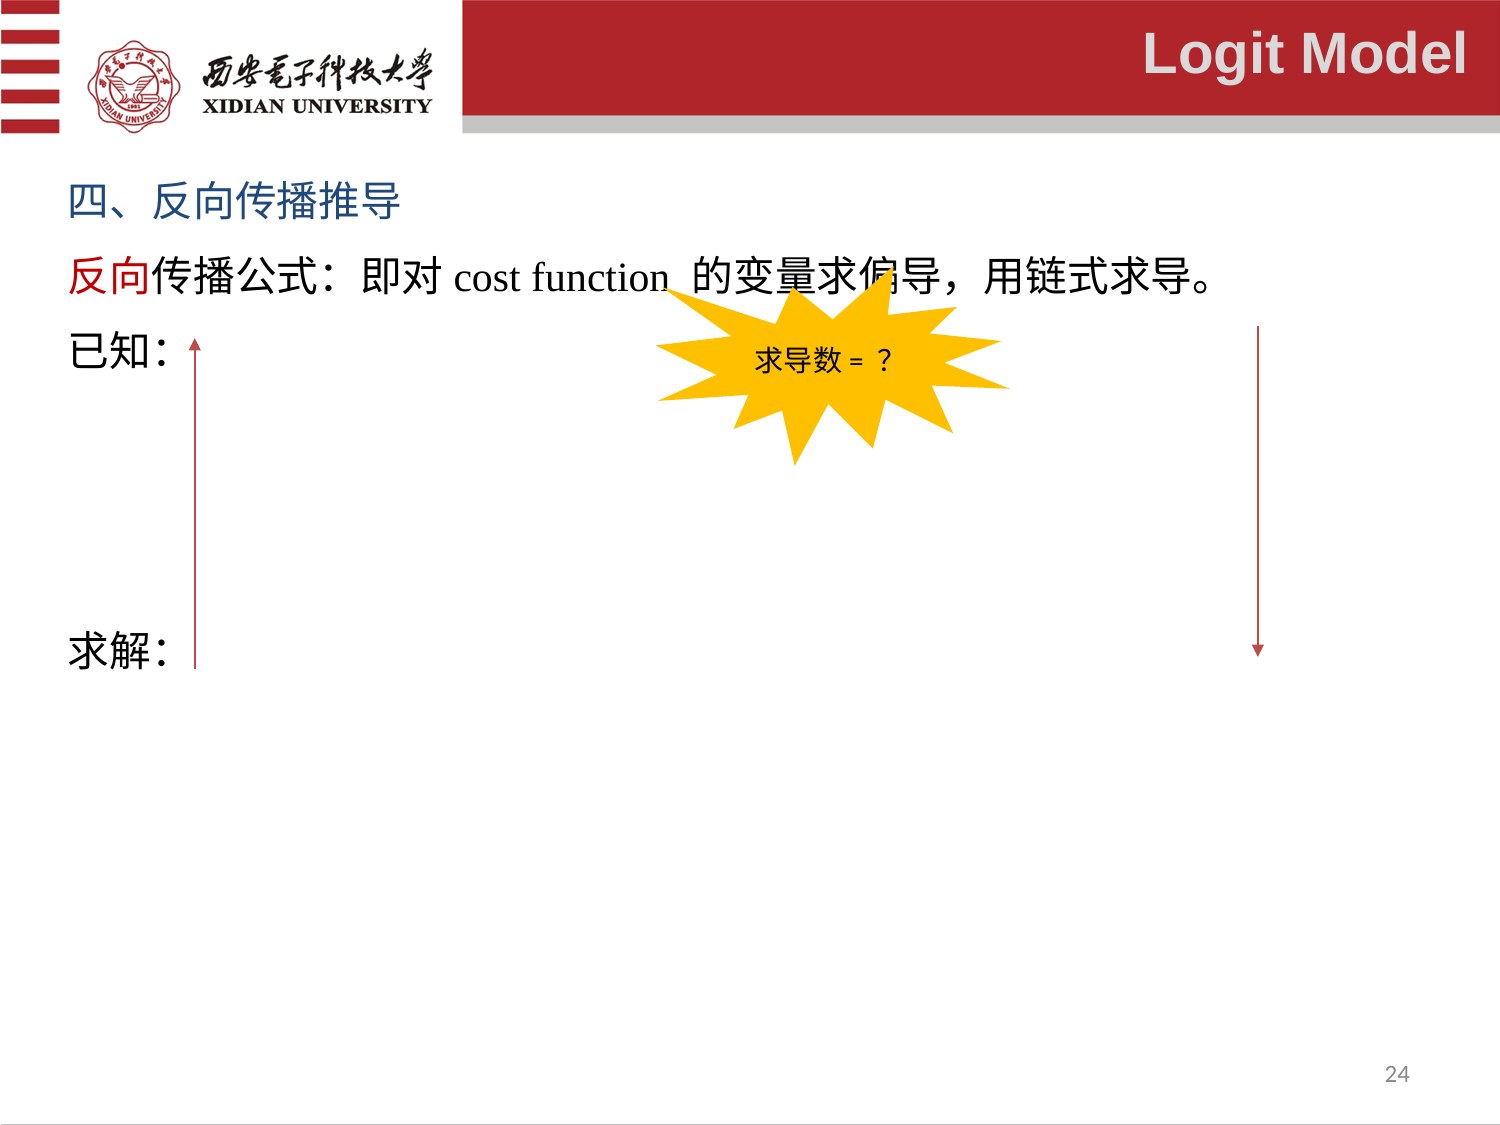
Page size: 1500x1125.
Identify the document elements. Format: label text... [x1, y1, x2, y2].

slide_number 24 [1074, 1042, 1425, 1103]
text_box Logit Model [1128, 7, 1495, 93]
picture [0, 0, 1500, 1125]
